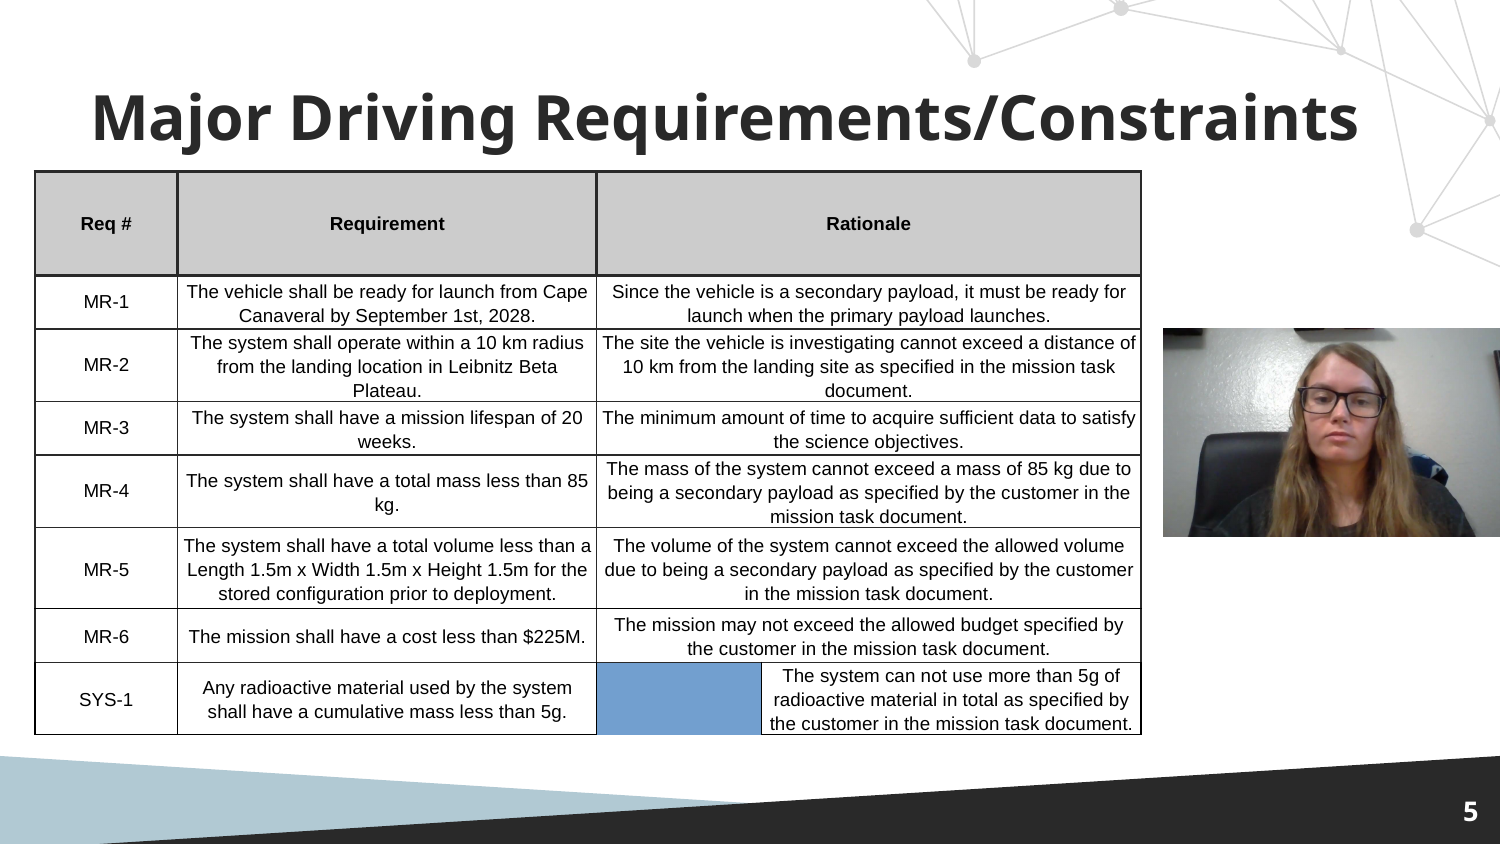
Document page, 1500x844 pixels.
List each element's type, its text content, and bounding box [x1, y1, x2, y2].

table_cell Any radioactive material used by the system shall have a cumulative mass less than 5g. [178, 663, 596, 734]
table_cell The system shall have a total volume less than a Length 1.5m x Width 1.5m x Height 1.5m for the stored configuration prior to deployment. [178, 528, 596, 608]
table_cell The mission shall have a cost less than $225M. [178, 609, 596, 662]
table_cell MR-1 [36, 277, 177, 328]
table_cell MR-5 [36, 528, 177, 608]
table_cell The mass of the system cannot exceed a mass of 85 kg due to being a secondary payload as specified by the customer in the mission task document. [597, 456, 1140, 527]
table_header Requirement [179, 173, 595, 274]
table_cell The mission may not exceed the allowed budget specified by the customer in the mission task document. [597, 609, 1140, 662]
table_cell The volume of the system cannot exceed the allowed volume due to being a secondary payload as specified by the customer in the mission task document. [597, 528, 1140, 608]
title Major Driving Requirements/Constraints [75, 62, 1425, 157]
table_cell Since the vehicle is a secondary payload, it must be ready for launch when the primary payload launches. [597, 277, 1140, 328]
table_header Req # [36, 173, 176, 274]
table_header Rationale [598, 173, 1140, 274]
table_cell The system can not use more than 5g of radioactive material in total as specified by the customer in the mission task document. [762, 663, 1140, 734]
table_cell SYS-1 [36, 663, 177, 734]
table_cell MR-6 [36, 609, 177, 662]
slide_number ‹#› [1403, 779, 1494, 844]
table_cell MR-3 [36, 402, 177, 454]
table_cell The system shall have a total mass less than 85 kg. [178, 456, 596, 527]
table_cell The system shall operate within a 10 km radius from the landing location in Leibnitz Beta Plateau. [178, 330, 596, 401]
table_cell The minimum amount of time to acquire sufficient data to satisfy the science objectives. [597, 402, 1140, 454]
table_cell The site the vehicle is investigating cannot exceed a distance of 10 km from the landing site as specified in the mission task document. [597, 330, 1140, 401]
table_cell The vehicle shall be ready for launch from Cape Canaveral by September 1st, 2028. [178, 277, 596, 328]
table_cell The system shall have a mission lifespan of 20 weeks. [178, 402, 596, 454]
table_cell MR-2 [36, 330, 177, 401]
picture [1163, 328, 1500, 537]
table_cell MR-4 [36, 456, 177, 527]
